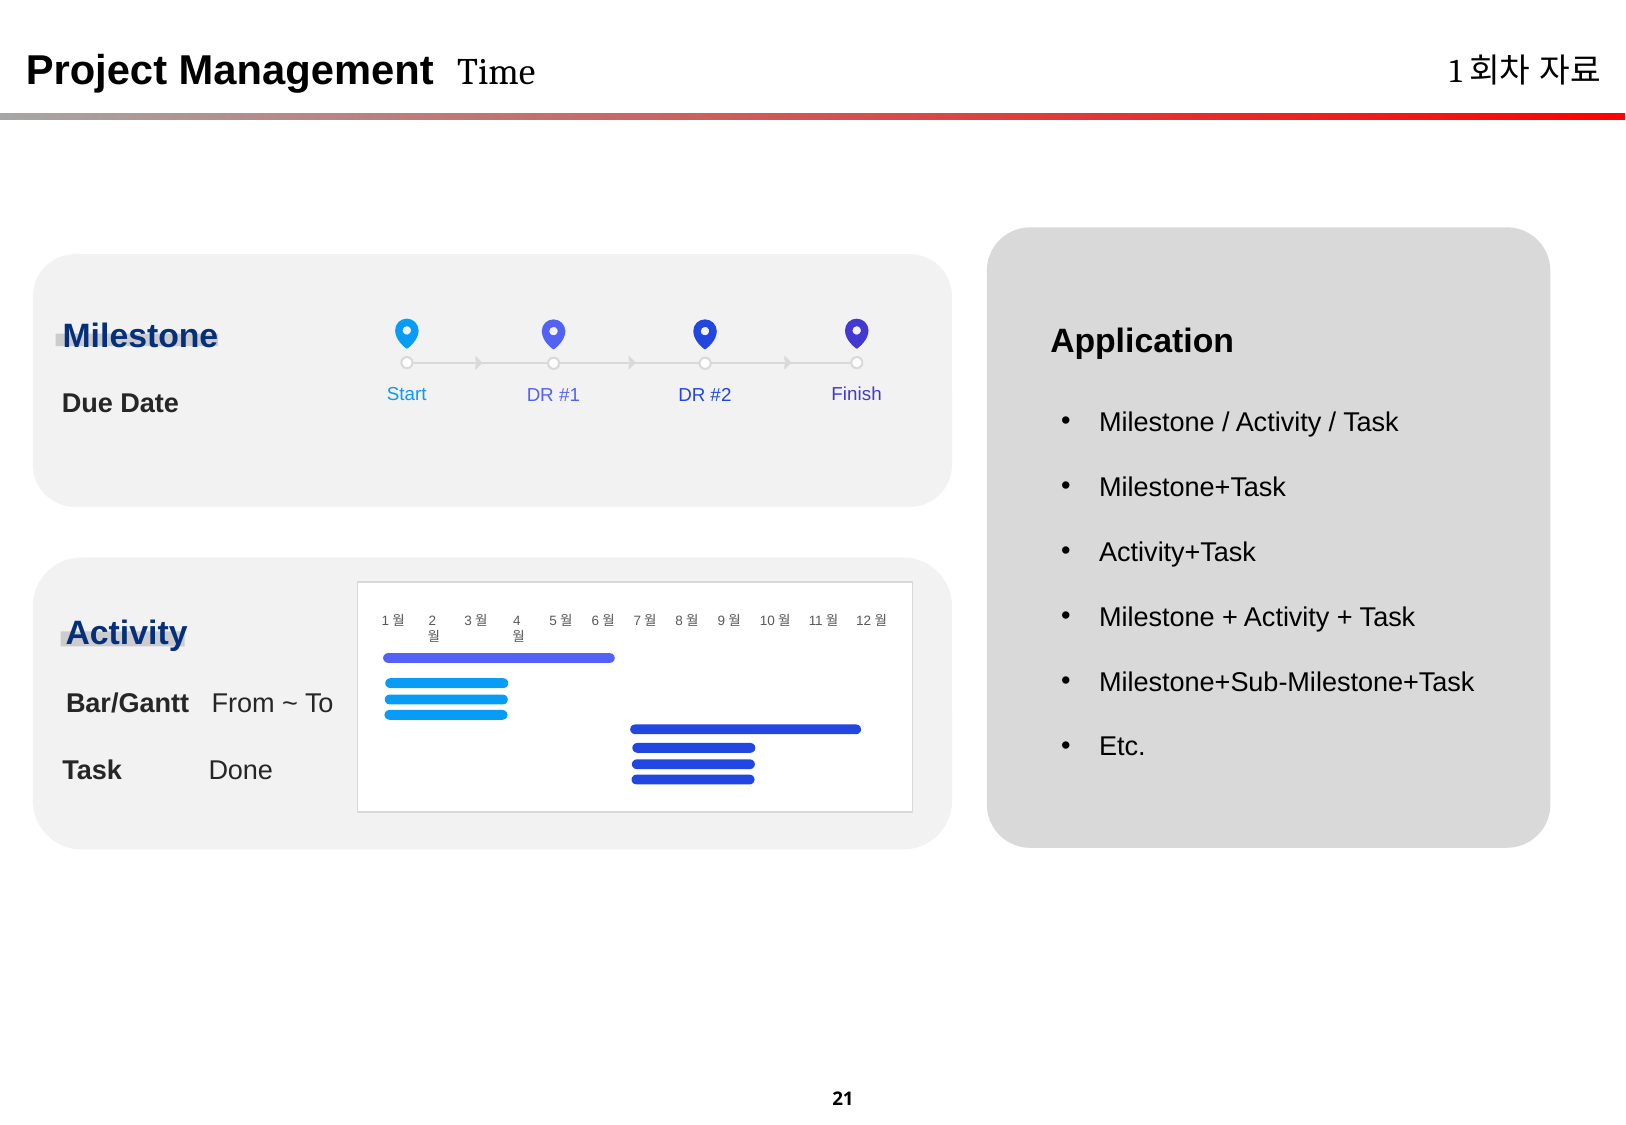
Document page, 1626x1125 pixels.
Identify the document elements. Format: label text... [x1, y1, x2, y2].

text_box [48, 603, 352, 794]
text_box Project Management Time [11, 35, 551, 101]
text_box [984, 225, 1553, 850]
slide_number 21 [813, 1080, 869, 1119]
text_box [30, 555, 955, 852]
text_box 1회차 자료 [1434, 42, 1616, 97]
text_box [43, 305, 897, 427]
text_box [357, 581, 913, 813]
text_box [30, 252, 955, 510]
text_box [1034, 310, 1498, 763]
